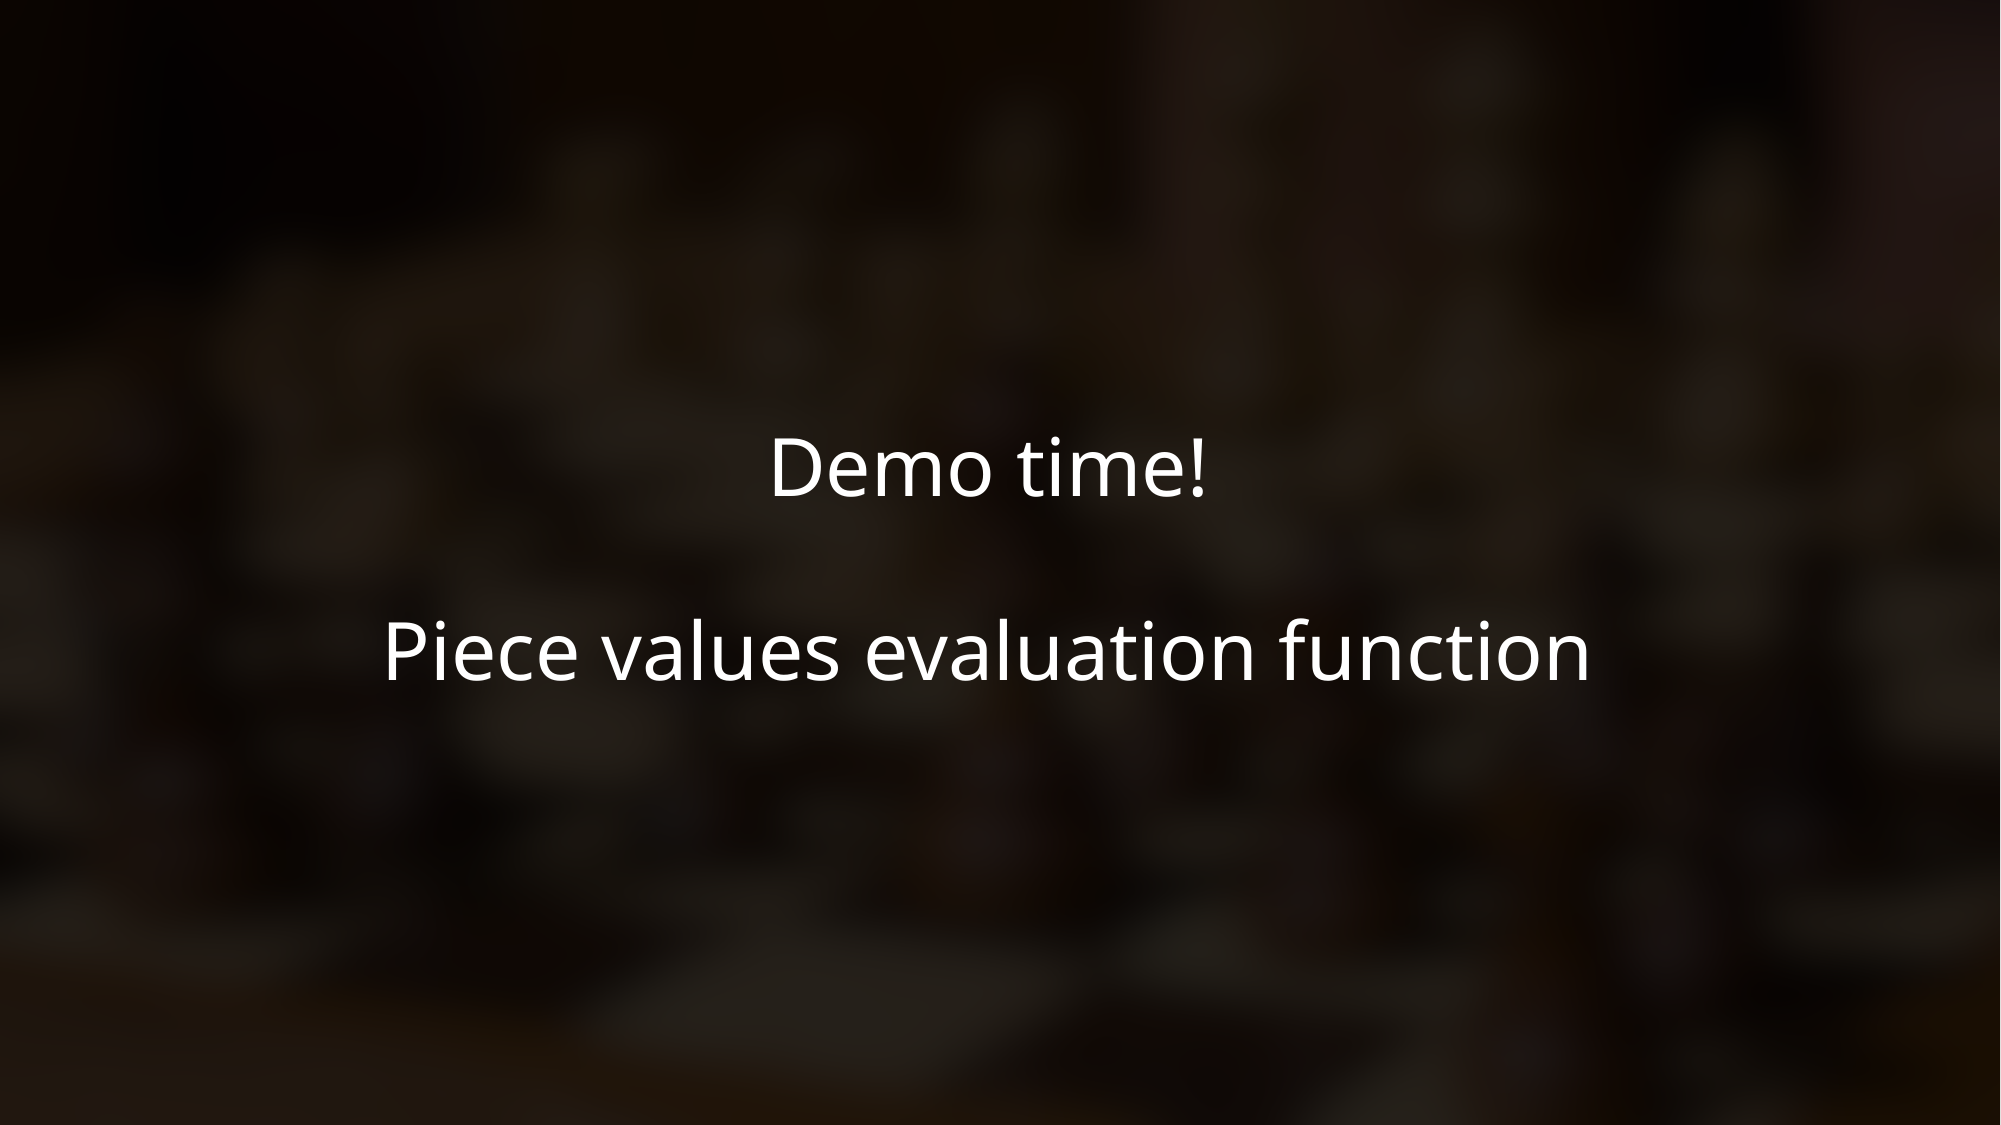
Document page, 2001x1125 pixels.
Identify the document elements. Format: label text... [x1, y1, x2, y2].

text_box Demo time! Piece values evaluation function [364, 387, 1613, 738]
picture [0, 0, 2001, 1125]
